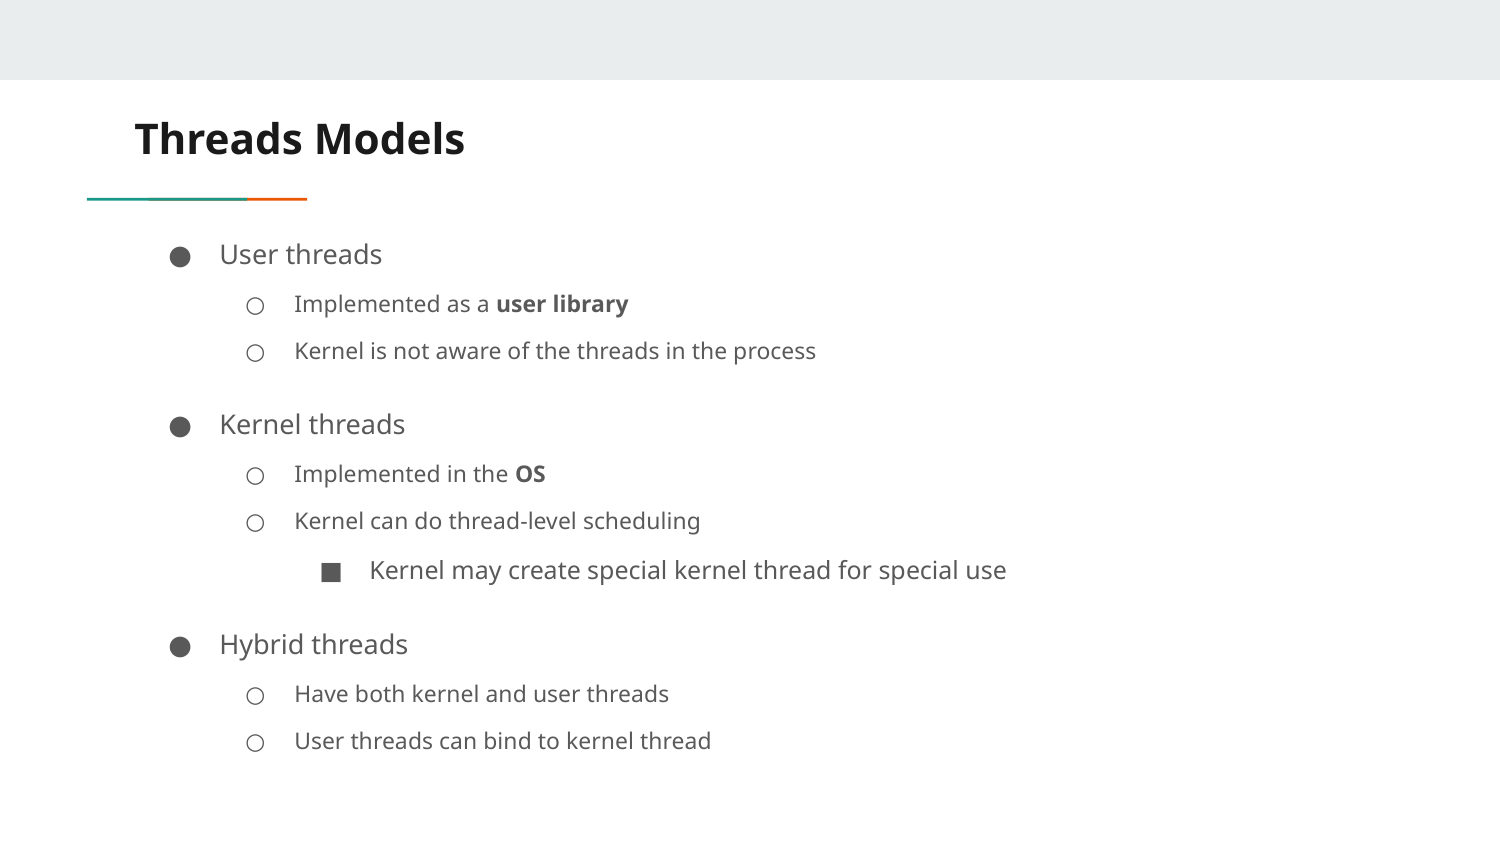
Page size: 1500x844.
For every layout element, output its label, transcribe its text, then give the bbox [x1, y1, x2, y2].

title Threads Models [119, 93, 1381, 182]
list User threads Implemented as a user library Kernel is not aware of the threads in the process Kernel threads Implemented in the OS Kernel can do thread-level scheduling Kernel may create special kernel thread for special use Hybrid threads Have both kernel and user threads User threads can bind to kernel thread [129, 202, 1449, 825]
